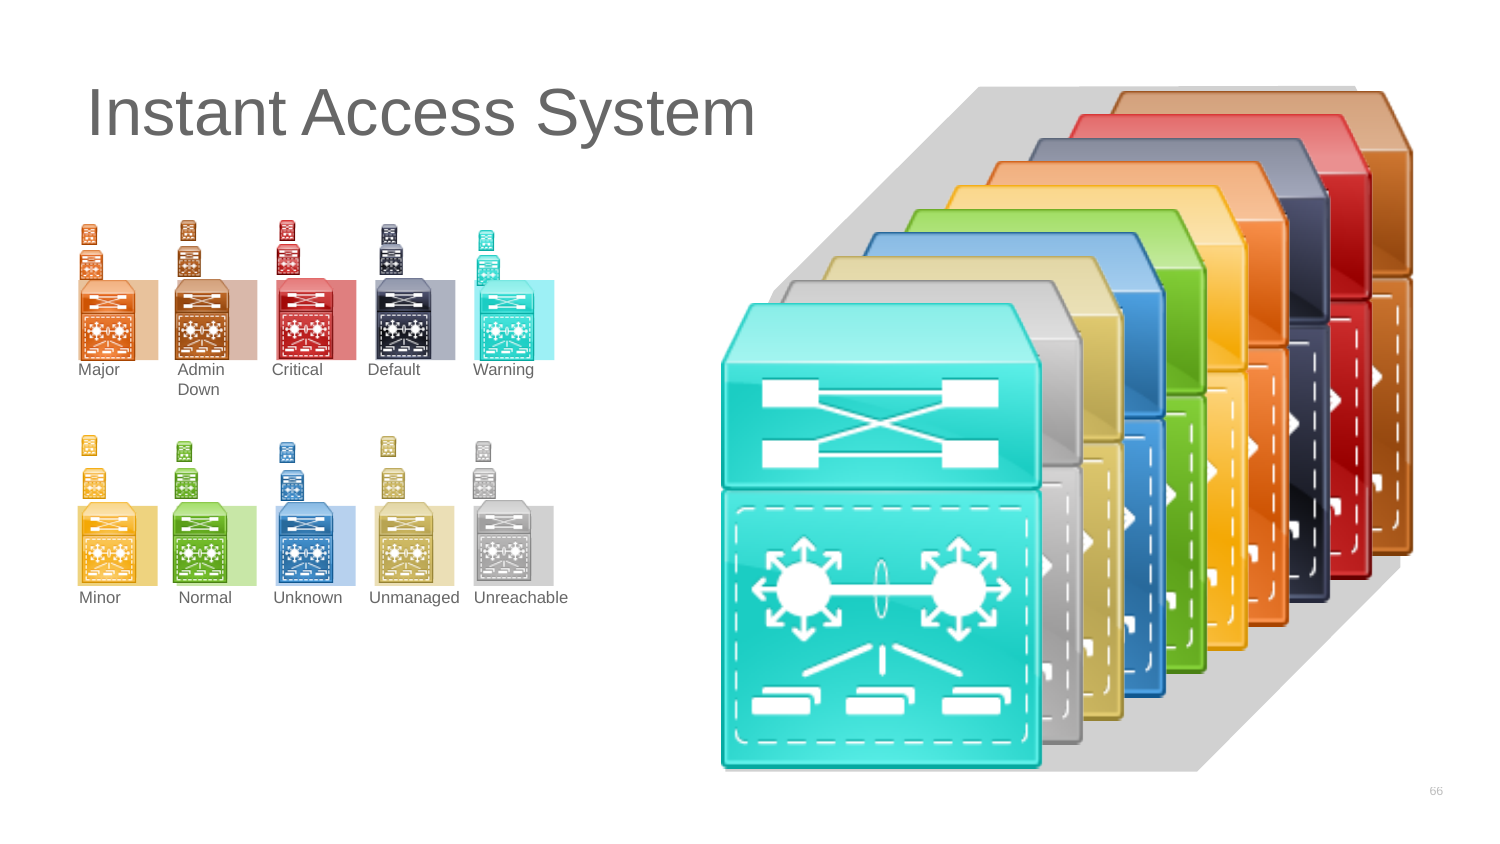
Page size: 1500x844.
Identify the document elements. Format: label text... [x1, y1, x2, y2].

picture [376, 224, 408, 275]
picture [462, 468, 544, 581]
picture [473, 441, 495, 463]
picture [277, 470, 308, 501]
picture [377, 468, 409, 500]
picture [79, 224, 101, 246]
picture [365, 502, 446, 584]
picture [277, 220, 298, 242]
picture [476, 230, 497, 252]
picture [466, 255, 547, 361]
picture [79, 435, 101, 456]
picture [66, 249, 148, 361]
picture [378, 436, 399, 458]
picture [174, 441, 195, 463]
picture [79, 468, 111, 500]
picture [265, 278, 346, 359]
picture [265, 502, 346, 584]
picture [273, 244, 305, 275]
picture [277, 442, 298, 464]
picture [67, 502, 149, 584]
picture [170, 468, 202, 500]
picture [160, 279, 242, 361]
picture [178, 220, 199, 242]
picture [721, 90, 1416, 769]
picture [159, 502, 240, 584]
picture [174, 246, 205, 277]
title Instant Access System [71, 55, 1441, 176]
picture [363, 278, 445, 359]
